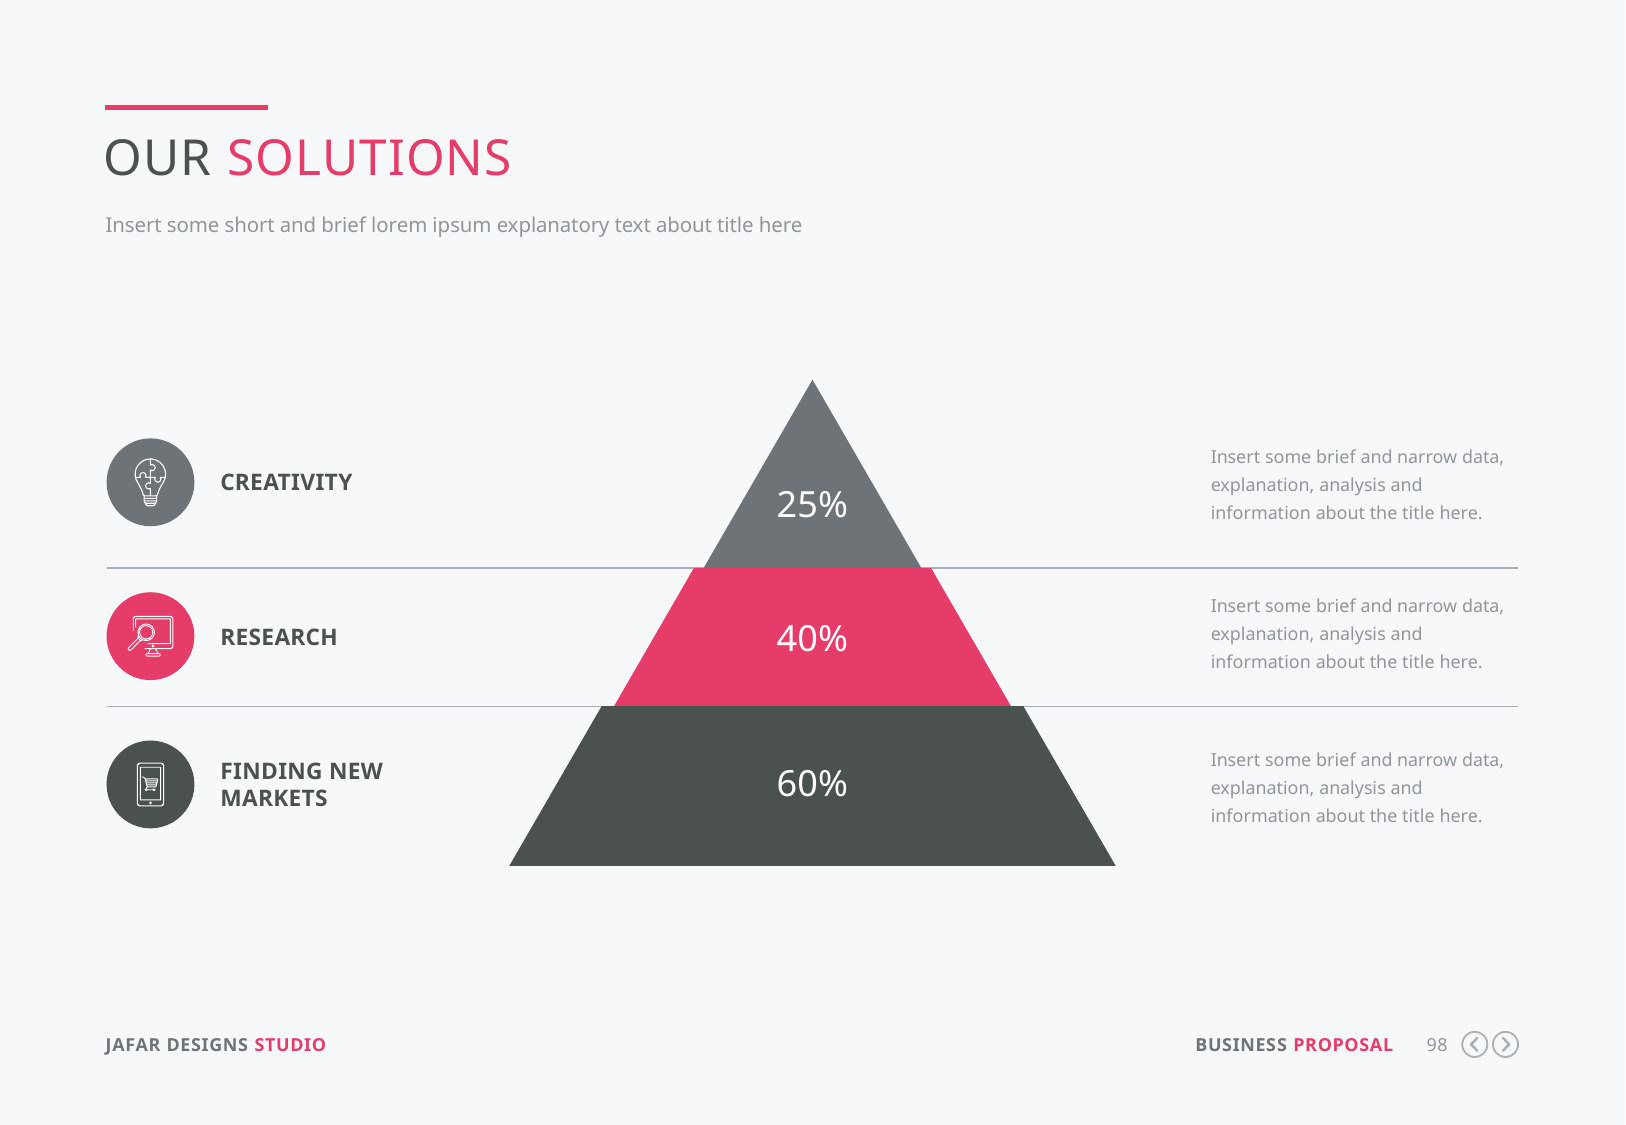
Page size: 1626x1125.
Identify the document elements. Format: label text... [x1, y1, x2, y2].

text_box Creativity [220, 468, 427, 496]
text_box [753, 379, 872, 481]
text_box Insert some brief and narrow data, explanation, analysis and information about the title here. [1210, 439, 1518, 524]
text_box [703, 492, 922, 568]
text_box Insert some brief and narrow data, explanation, analysis and information about the title here. [1210, 741, 1518, 827]
text_box 40% [747, 615, 878, 659]
list Insert some short and brief lorem ipsum explanatory text about title here [105, 209, 1519, 241]
list Our solutions [103, 125, 1518, 188]
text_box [106, 438, 195, 527]
text_box 60% [747, 760, 878, 804]
text_box Research [220, 622, 427, 650]
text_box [106, 592, 195, 681]
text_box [106, 740, 195, 829]
text_box [614, 569, 1011, 706]
text_box 25% [747, 481, 878, 526]
text_box Insert some brief and narrow data, explanation, analysis and information about the title here. [1210, 588, 1518, 673]
text_box [509, 707, 1116, 866]
text_box Finding New Markets [220, 757, 427, 812]
